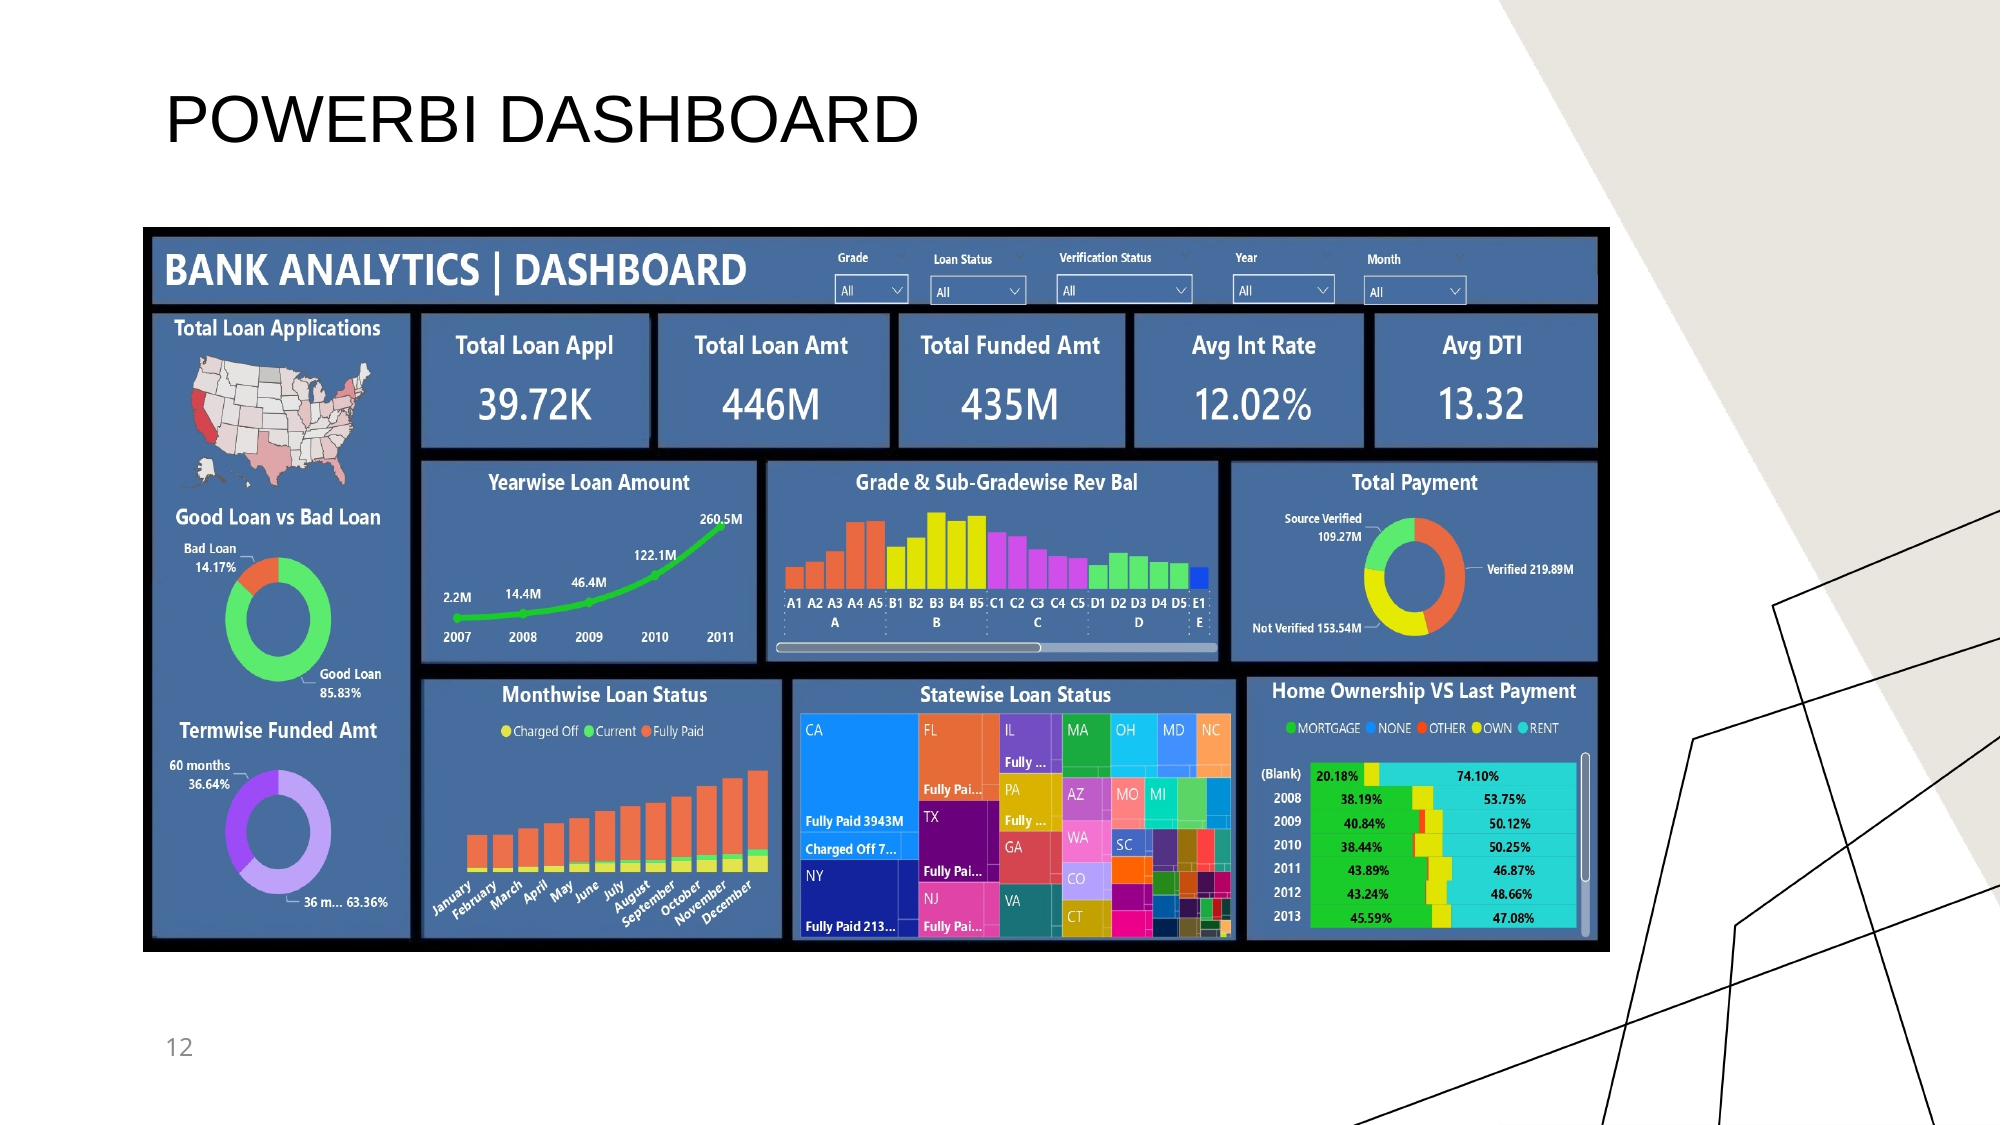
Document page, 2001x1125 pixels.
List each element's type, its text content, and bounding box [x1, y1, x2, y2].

slide_number 12 [150, 1024, 254, 1074]
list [143, 227, 1610, 952]
title powerbi dashboard [150, 59, 1344, 183]
picture [1281, 0, 2000, 1125]
